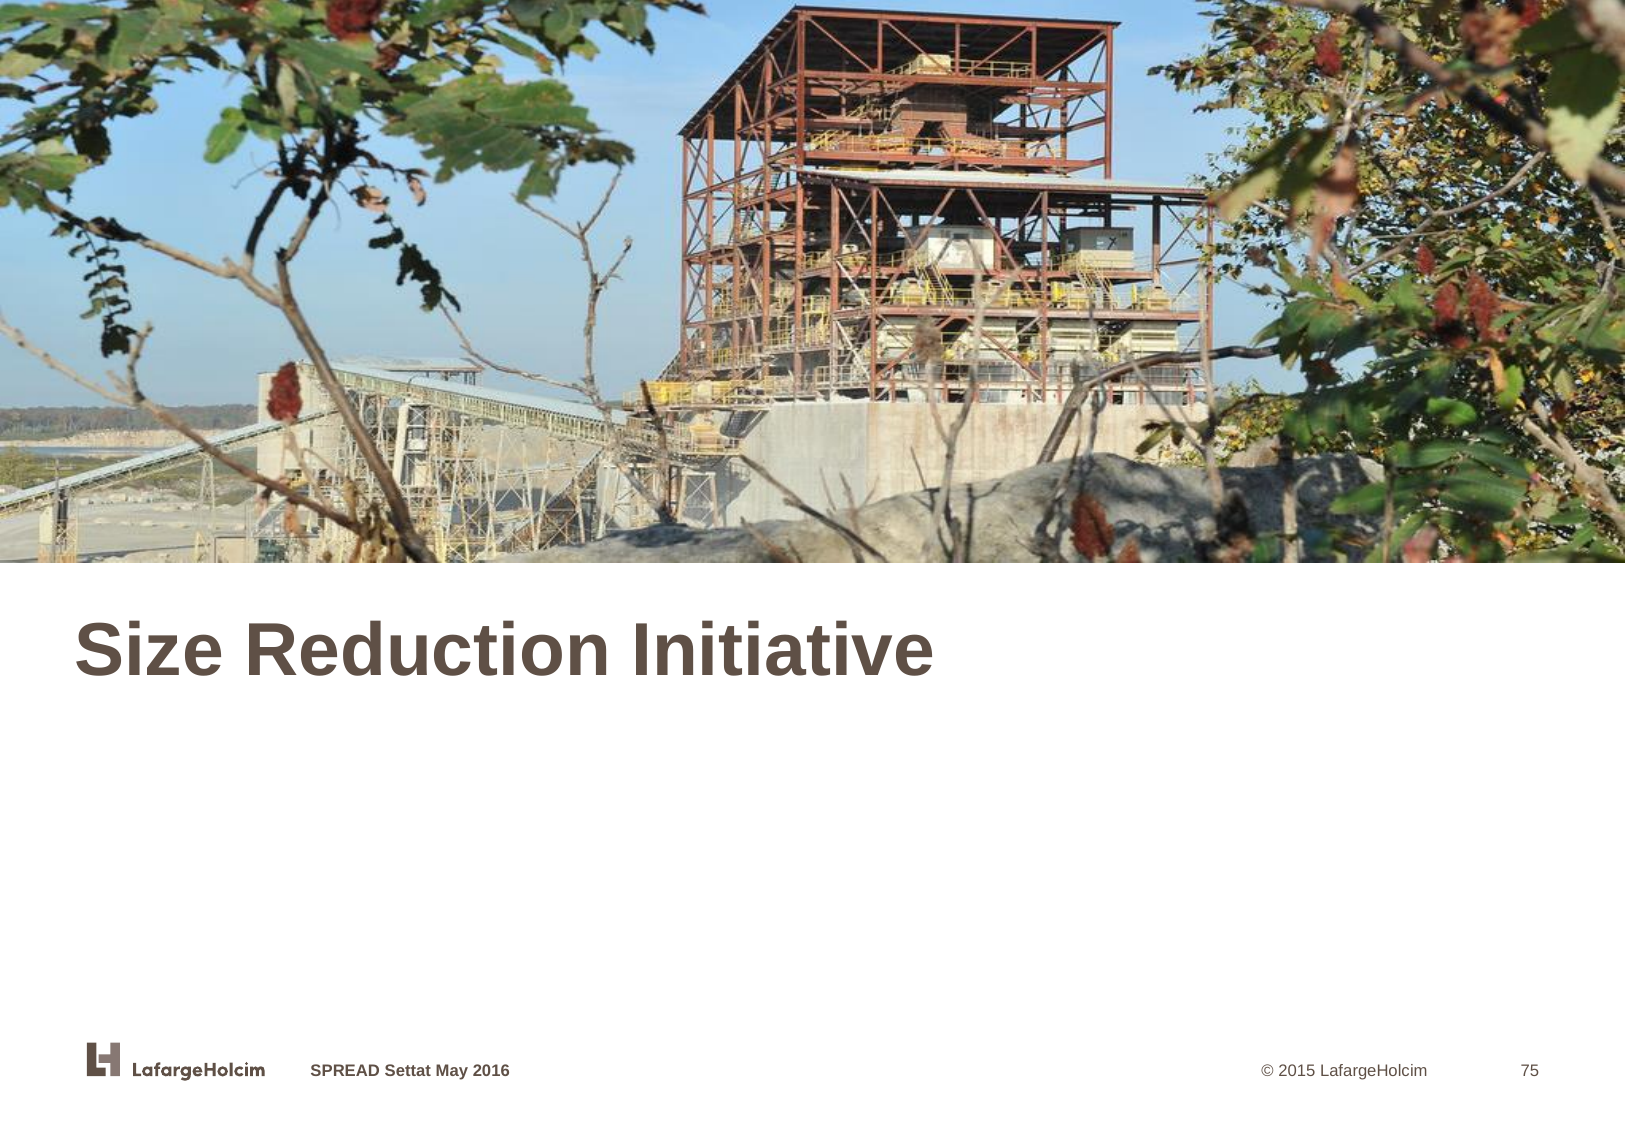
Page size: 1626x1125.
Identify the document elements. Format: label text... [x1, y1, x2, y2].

title Size Reduction Initiative [73, 606, 1540, 794]
slide_number 75 [1467, 1052, 1540, 1080]
footer SPREAD Settat May 2016 [310, 1052, 831, 1080]
picture [0, 0, 1625, 563]
